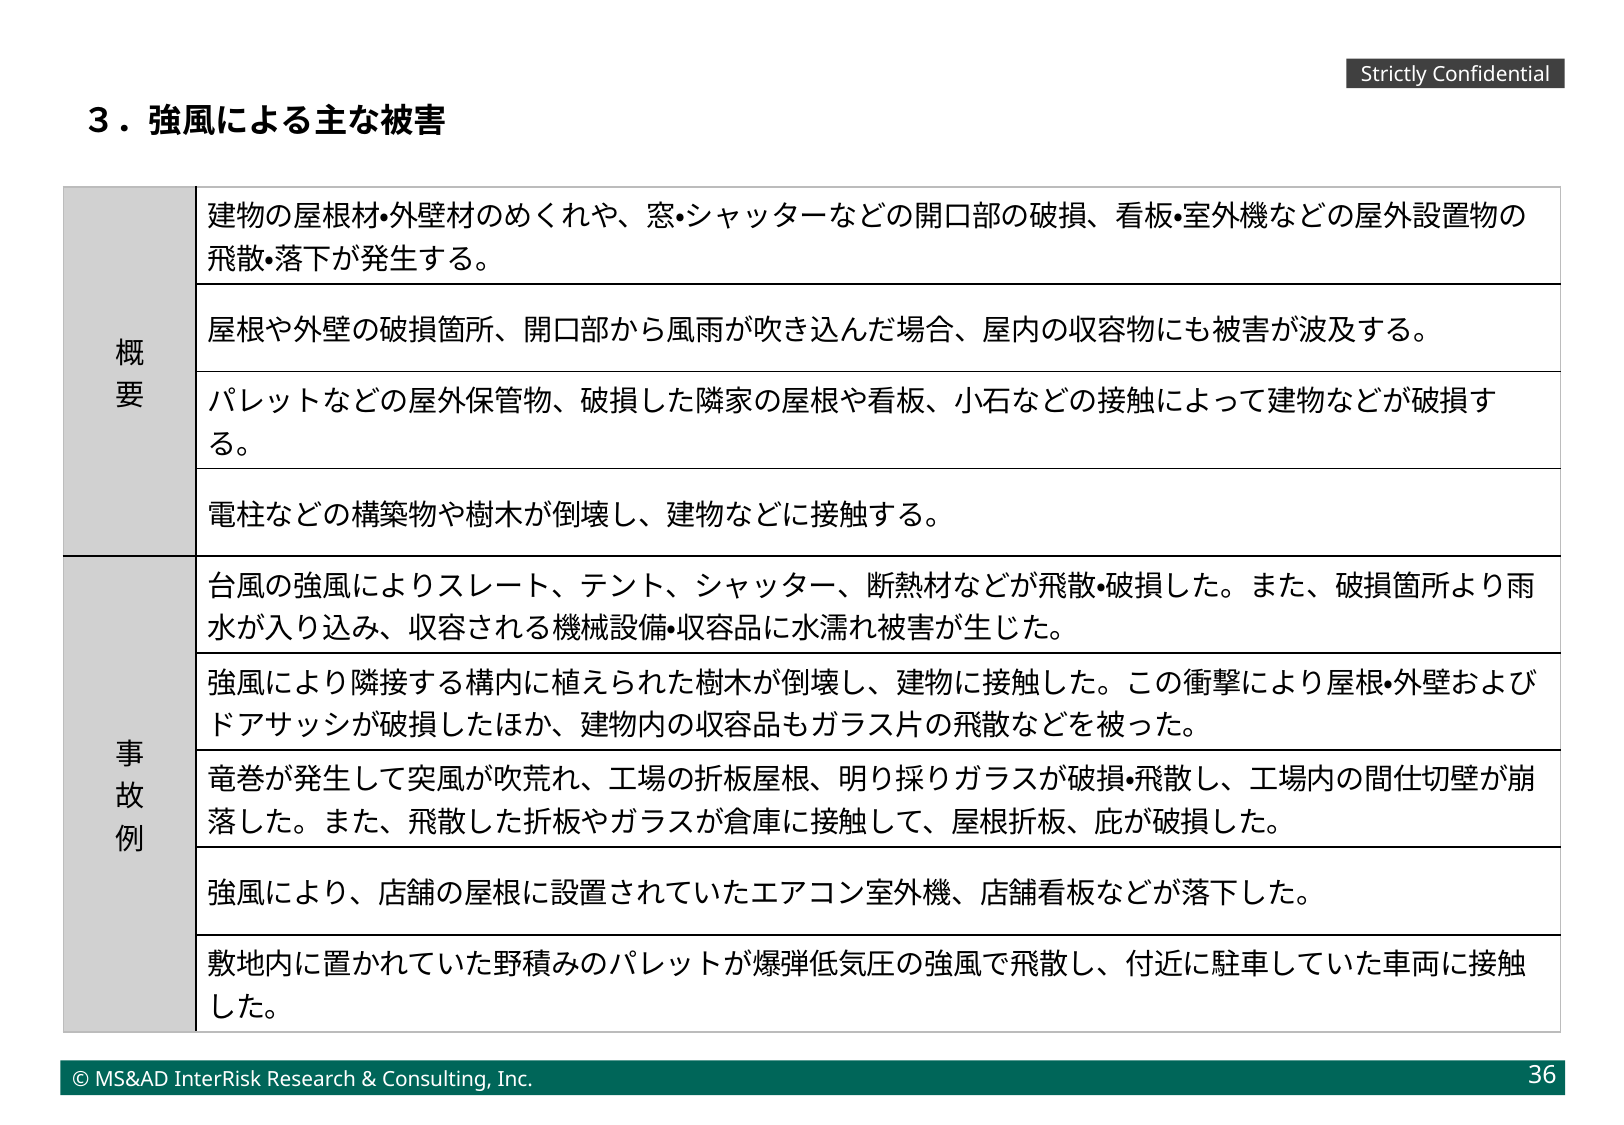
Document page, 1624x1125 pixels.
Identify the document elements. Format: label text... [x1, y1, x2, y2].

table_cell 敷地内に置かれていた野積みのパレットが爆弾低気圧の強風で飛散し、付近に駐車していた車両に接触した。 [197, 936, 1560, 1031]
table_cell 竜巻が発生して突風が吹荒れ、工場の折板屋根、明り採りガラスが破損・飛散し、工場内の間仕切壁が崩落した。また、飛散した折板やガラスが倉庫に接触して、屋根折板、庇が破損した。 [197, 751, 1560, 846]
table_cell 事 故 例 [64, 557, 195, 1031]
table_cell 電柱などの構築物や樹木が倒壊し、建物などに接触する。 [197, 469, 1560, 555]
table_cell 屋根や外壁の破損箇所、開口部から風雨が吹き込んだ場合、屋内の収容物にも被害が波及する。 [197, 285, 1560, 371]
table_header 概 要 [64, 188, 195, 555]
table_cell 強風により、店舗の屋根に設置されていたエアコン室外機、店舗看板などが落下した。 [197, 848, 1560, 934]
table_cell 強風により隣接する構内に植えられた樹木が倒壊し、建物に接触した。この衝撃により屋根・外壁およびドアサッシが破損したほか、建物内の収容品もガラス片の飛散などを被った。 [197, 654, 1560, 749]
text_box ３．強風による主な被害 [67, 91, 691, 147]
slide_number 36 [1504, 1048, 1581, 1093]
table_cell パレットなどの屋外保管物、破損した隣家の屋根や看板、小石などの接触によって建物などが破損する。 [197, 372, 1560, 468]
table_cell 台風の強風によりスレート、テント、シャッター、断熱材などが飛散・破損した。また、破損箇所より雨水が入り込み、収容される機械設備・収容品に水濡れ被害が生じた。 [197, 557, 1560, 652]
table_header 建物の屋根材・外壁材のめくれや、窓・シャッターなどの開口部の破損、看板・室外機などの屋外設置物の飛散・落下が発生する。 [197, 188, 1560, 283]
